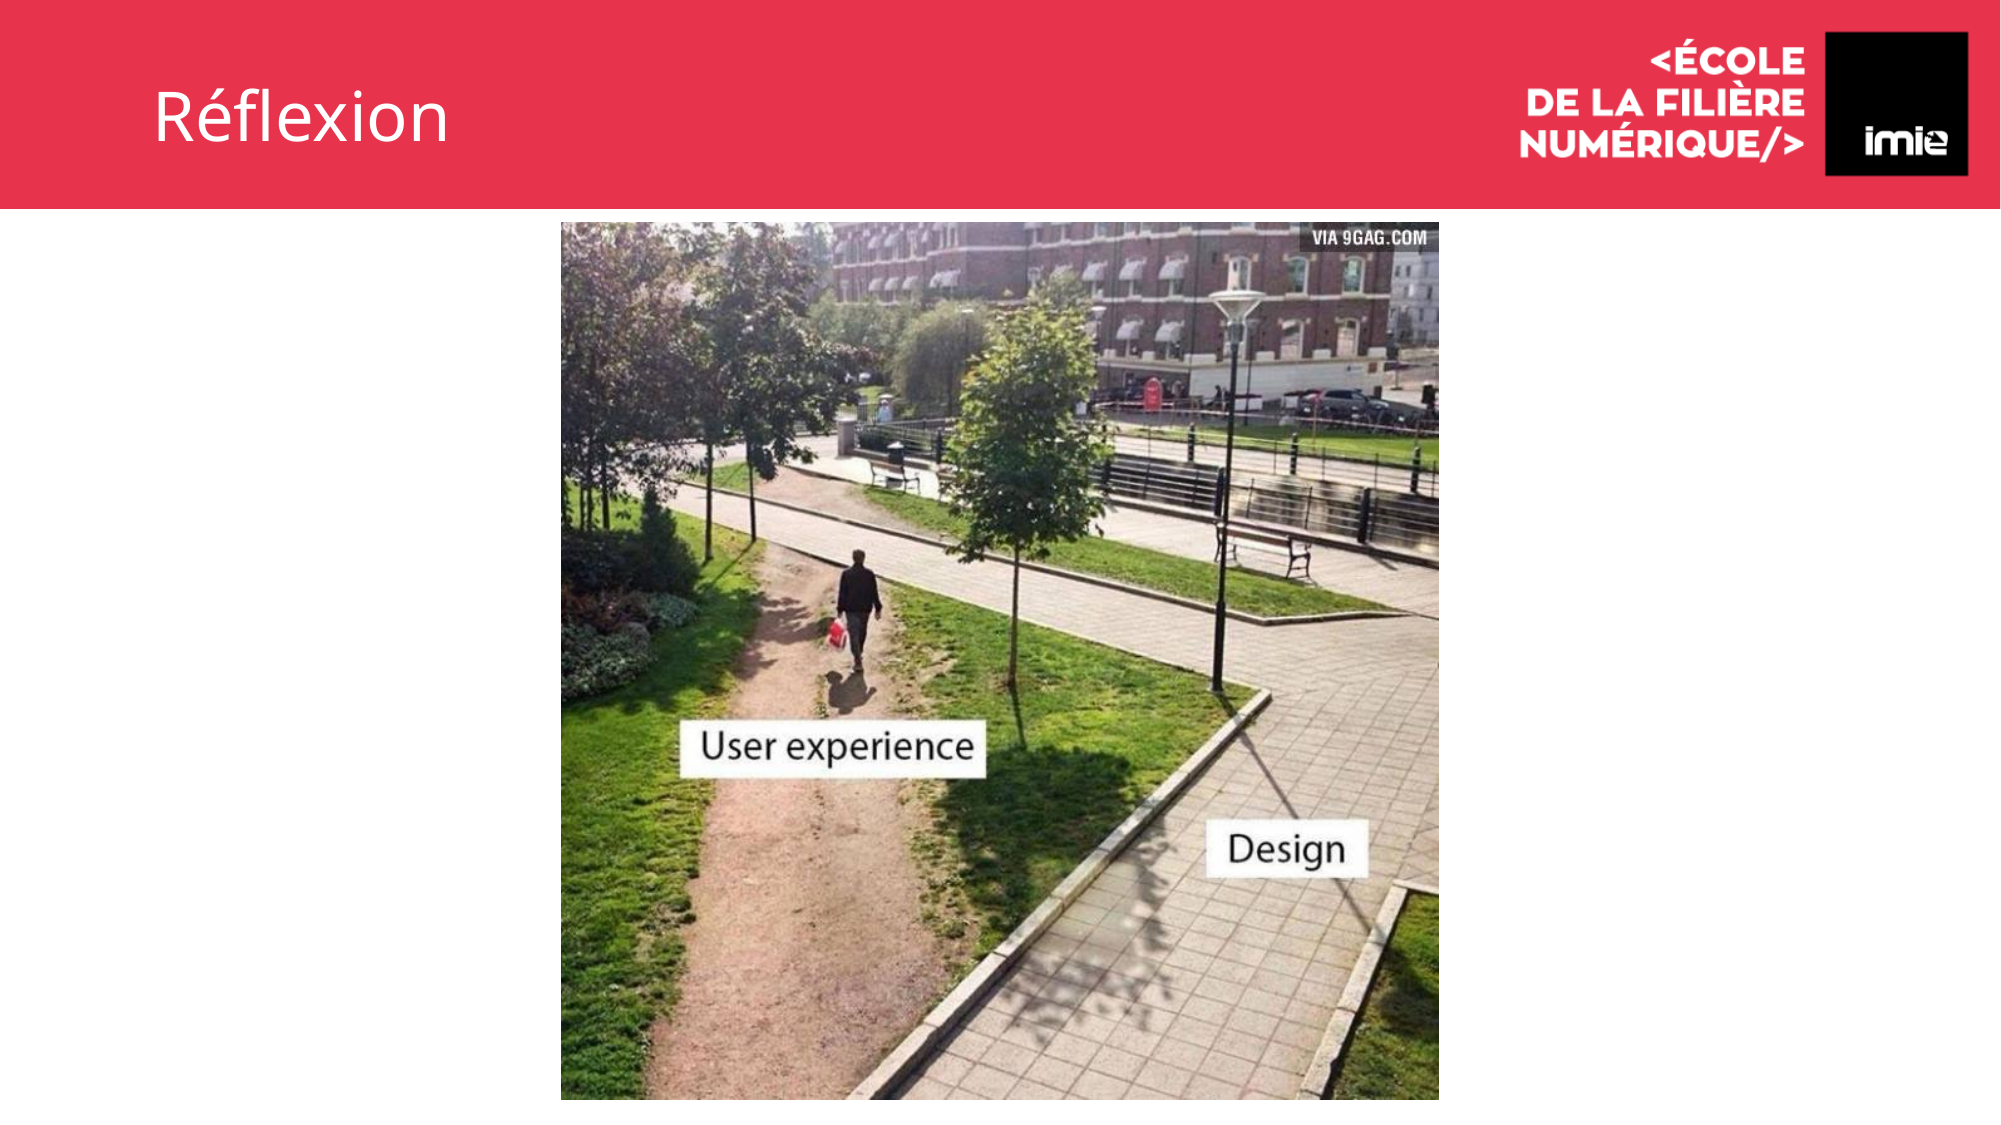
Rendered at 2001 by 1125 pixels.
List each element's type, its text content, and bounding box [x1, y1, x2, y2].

picture [561, 222, 1439, 1100]
title Réflexion [137, 38, 1863, 165]
picture [0, 0, 2001, 209]
